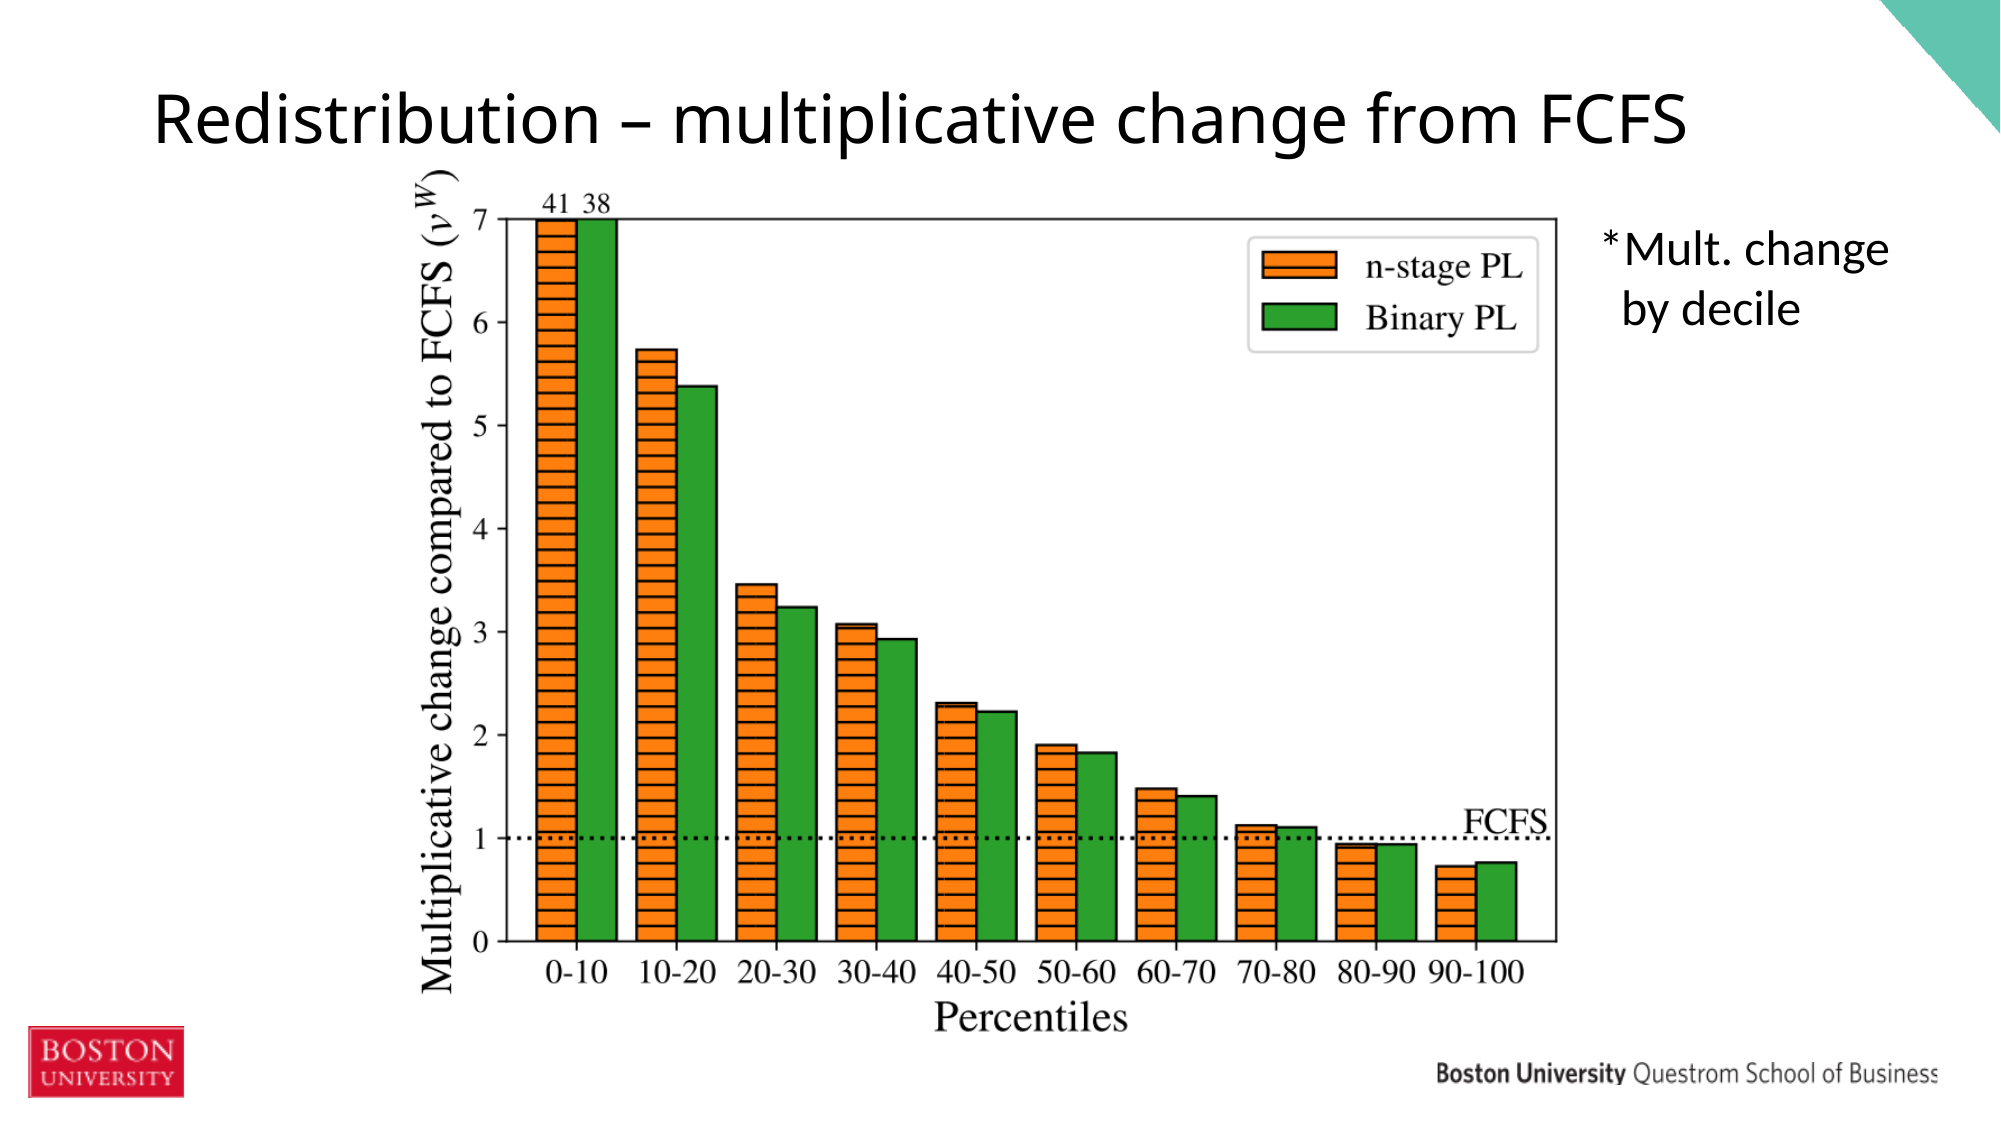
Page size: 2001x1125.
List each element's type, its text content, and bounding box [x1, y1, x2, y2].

text_box *Mult. change by decile [1583, 207, 1917, 343]
picture [1821, 0, 2001, 159]
title Redistribution – multiplicative change from FCFS [137, 59, 1863, 185]
picture [385, 168, 1571, 1053]
